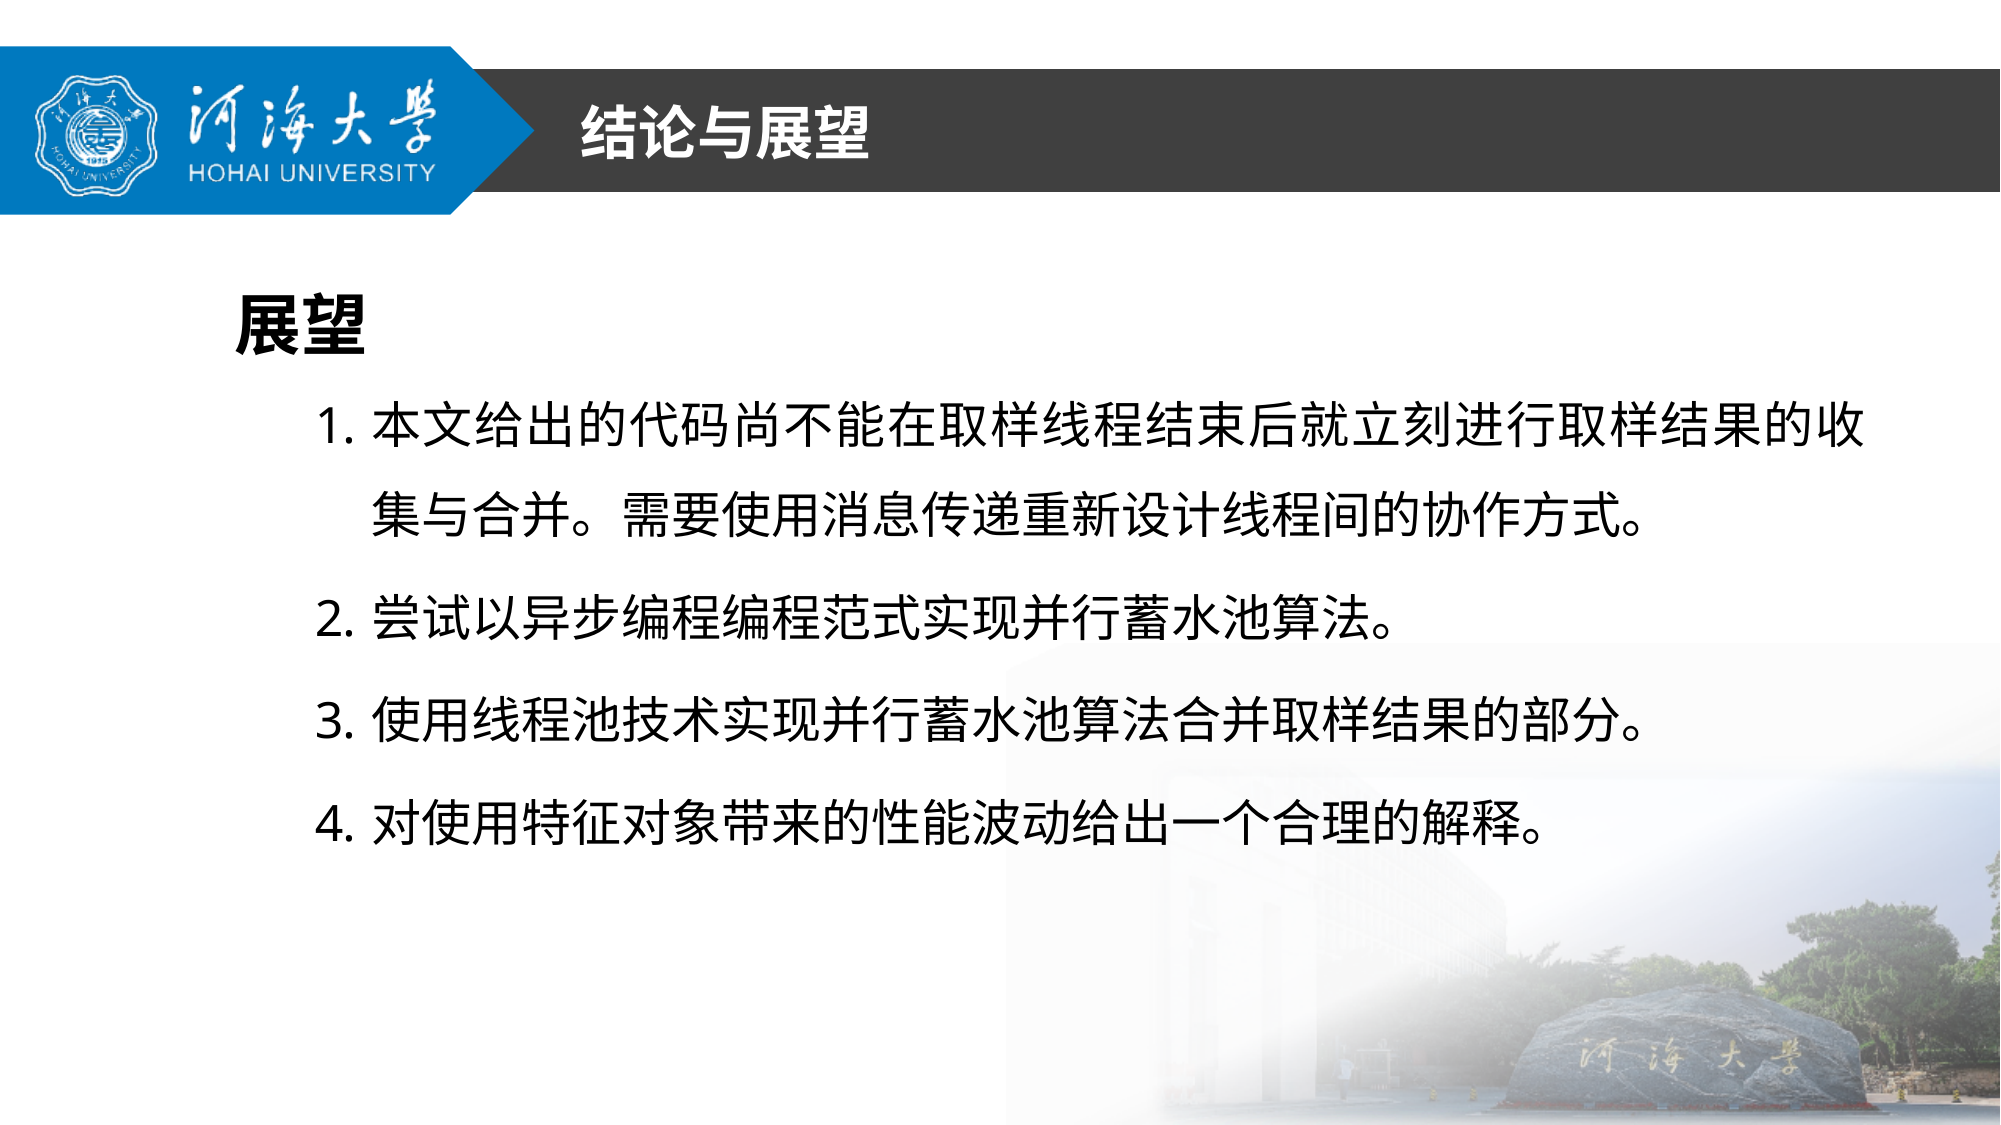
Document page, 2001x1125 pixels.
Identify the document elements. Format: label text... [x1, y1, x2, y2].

text_box 展望 [220, 275, 424, 370]
list 结论与展望 [565, 91, 1656, 181]
picture [1006, 643, 2000, 1125]
text_box 本文给出的代码尚不能在取样线程结束后就立刻进行取样结果的收集与合并。需要使用消息传递重新设计线程间的协作方式。 尝试以异步编程编程范式实现并行蓄水池算法。 使用线程池技术实现并行蓄水池算法合并取样结果的部分。 对使用特征对象带来的性能波动给出一个合理的解释。 [299, 356, 1882, 859]
